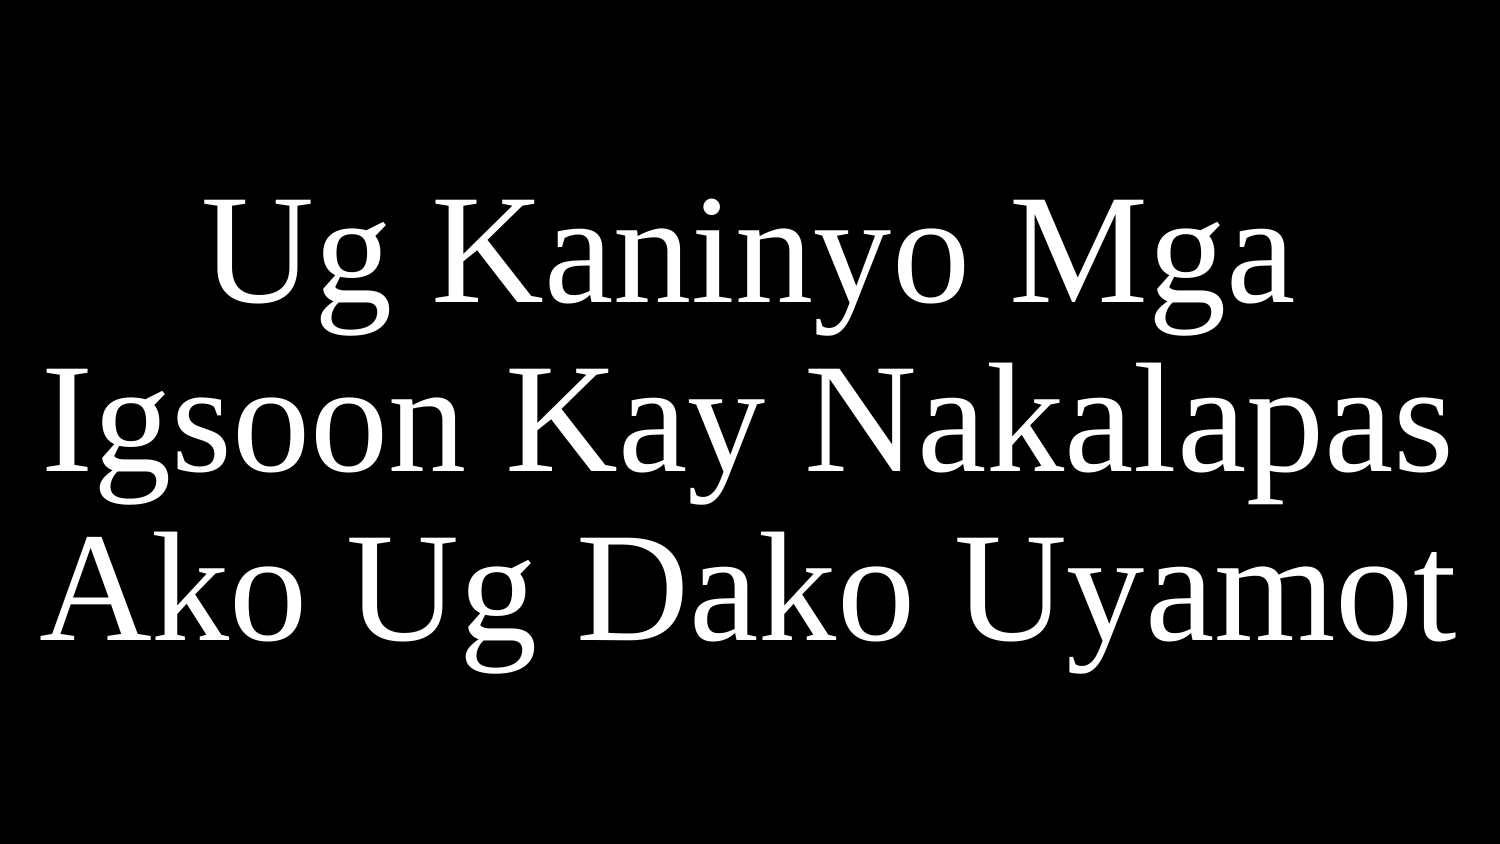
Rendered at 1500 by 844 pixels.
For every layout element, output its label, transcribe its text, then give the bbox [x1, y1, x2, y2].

title Ug Kaninyo Mga Igsoon Kay Nakalapas Ako Ug Dako Uyamot [19, 17, 1479, 825]
